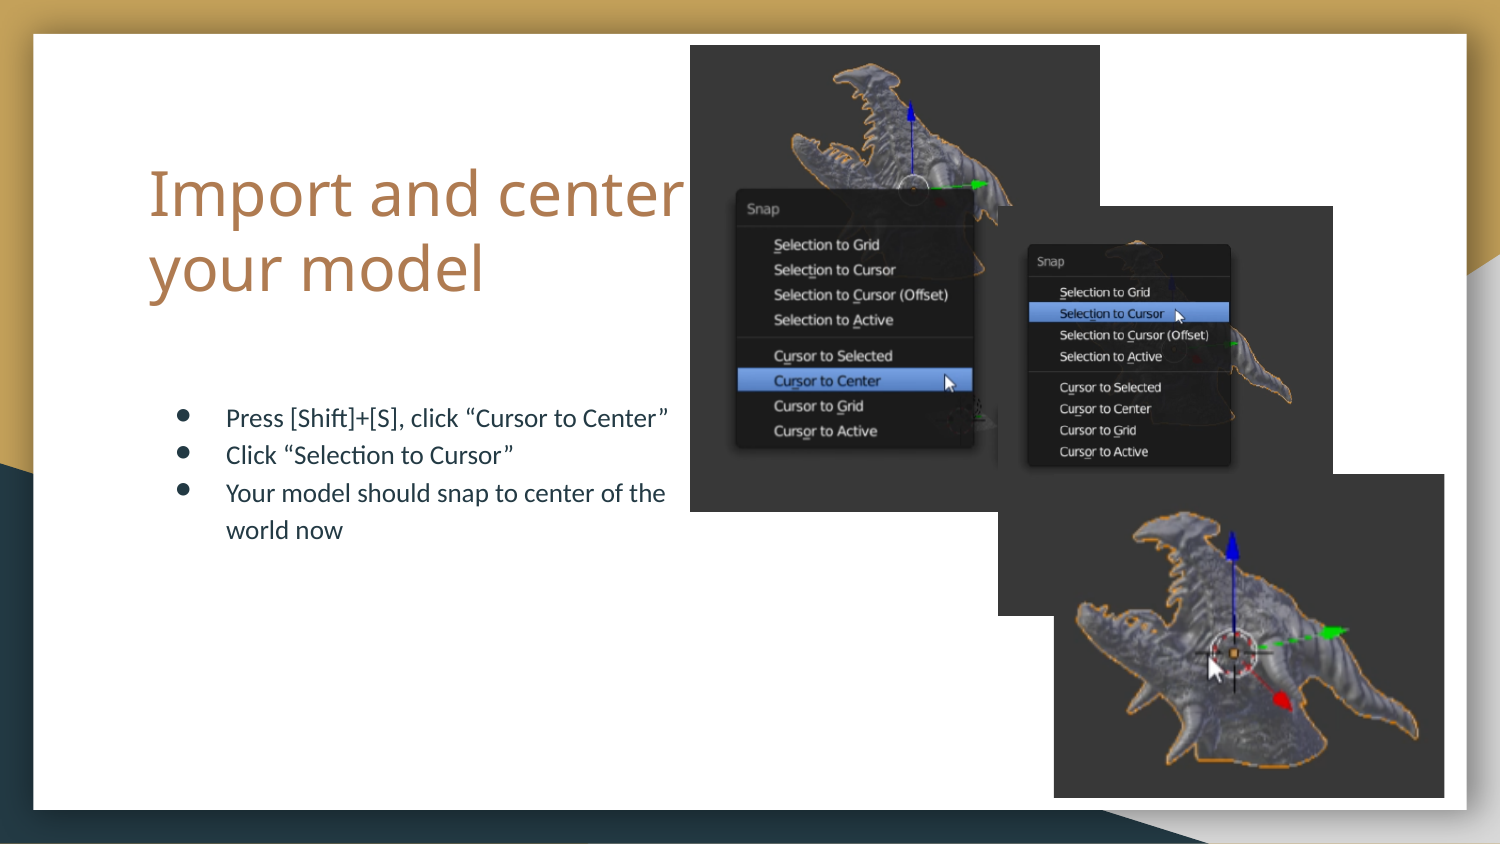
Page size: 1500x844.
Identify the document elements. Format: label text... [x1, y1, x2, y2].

title Import and center your model [134, 138, 685, 366]
picture [690, 44, 1445, 798]
list Press [Shift]+[S], click “Cursor to Center” Click “Selection to Cursor” Your model should snap to center of the world now [136, 380, 745, 729]
